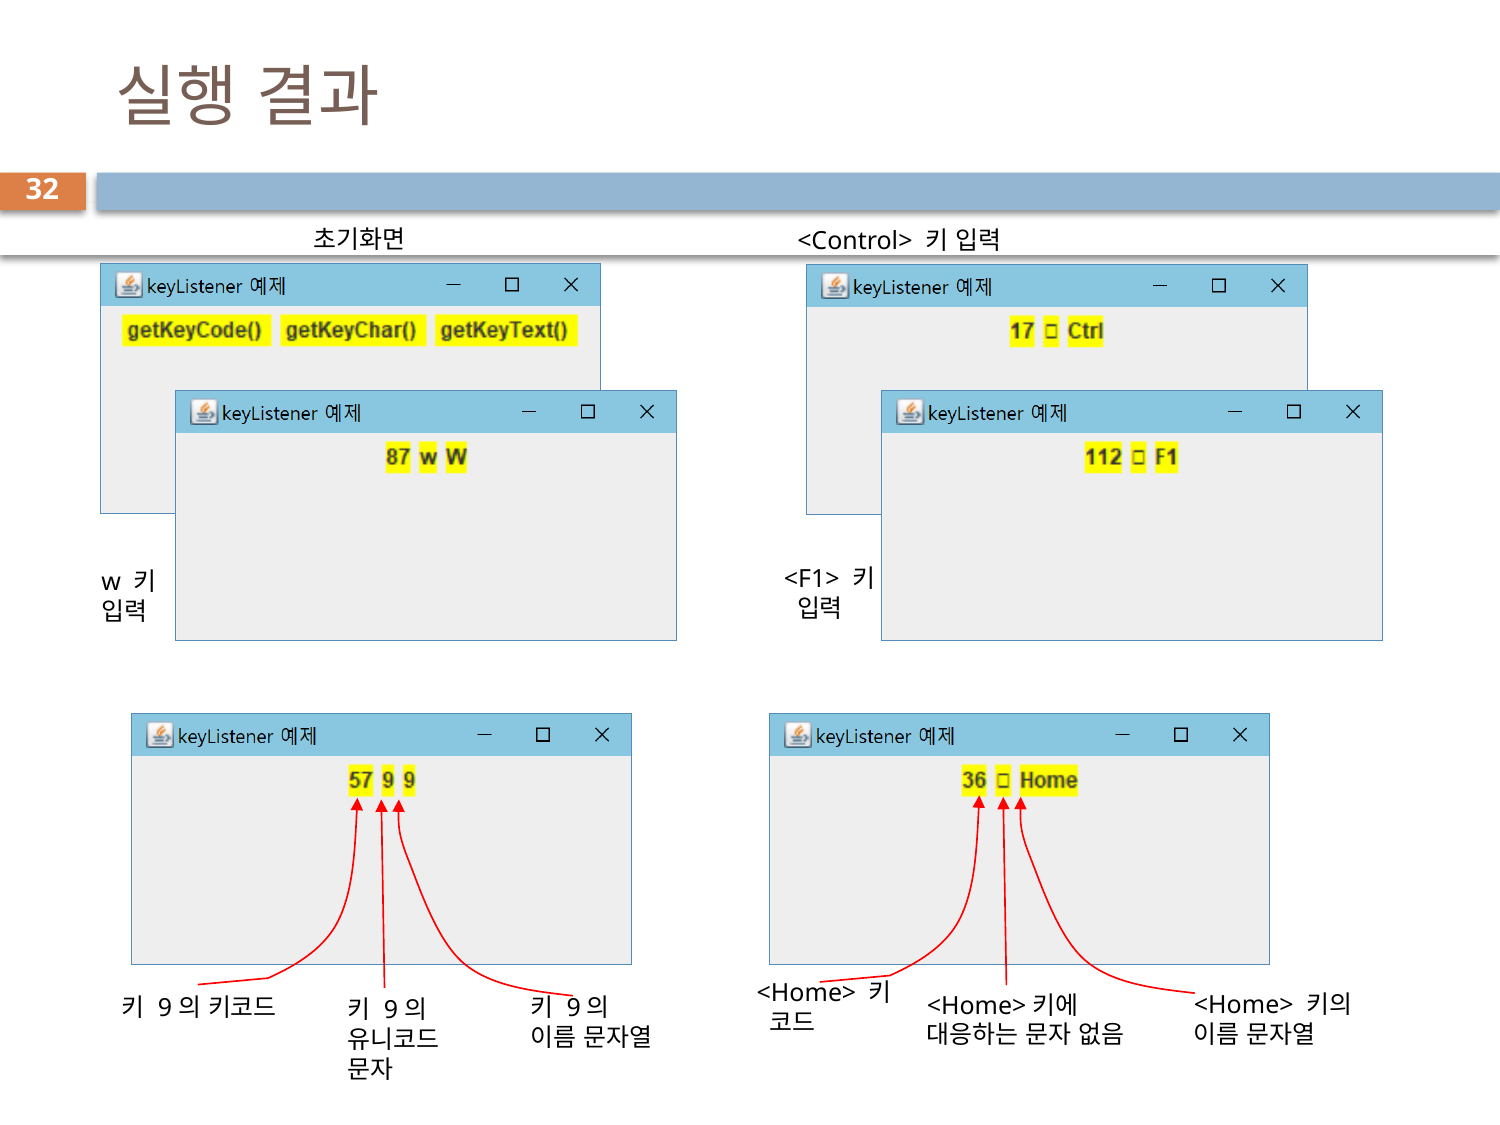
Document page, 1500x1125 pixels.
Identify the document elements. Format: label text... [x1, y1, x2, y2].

text_box <F1> 키 입력 [769, 555, 875, 631]
text_box <Home> 키 코드 [741, 969, 907, 1044]
text_box 키 9의 이름 문자열 [515, 984, 668, 1059]
text_box 키 9의 유니코드 문자 [333, 985, 462, 1091]
text_box <Control> 키 입력 [782, 217, 1017, 262]
text_box [477, 974, 563, 988]
text_box <Home> 키의 이름 문자열 [1179, 981, 1375, 1056]
text_box 키 9의 키코드 [107, 984, 293, 1030]
picture [99, 262, 677, 642]
text_box [197, 974, 279, 984]
title 실행 결과 [100, 37, 1438, 149]
text_box <Home>키에 대응하는 문자 없음 [912, 981, 1140, 1057]
text_box 초기화면 [298, 216, 421, 261]
text_box [1104, 974, 1184, 993]
picture [768, 713, 1270, 965]
picture [806, 263, 1383, 642]
picture [130, 713, 633, 965]
slide_number 32 [0, 170, 87, 211]
text_box w 키 입력 [86, 557, 169, 633]
